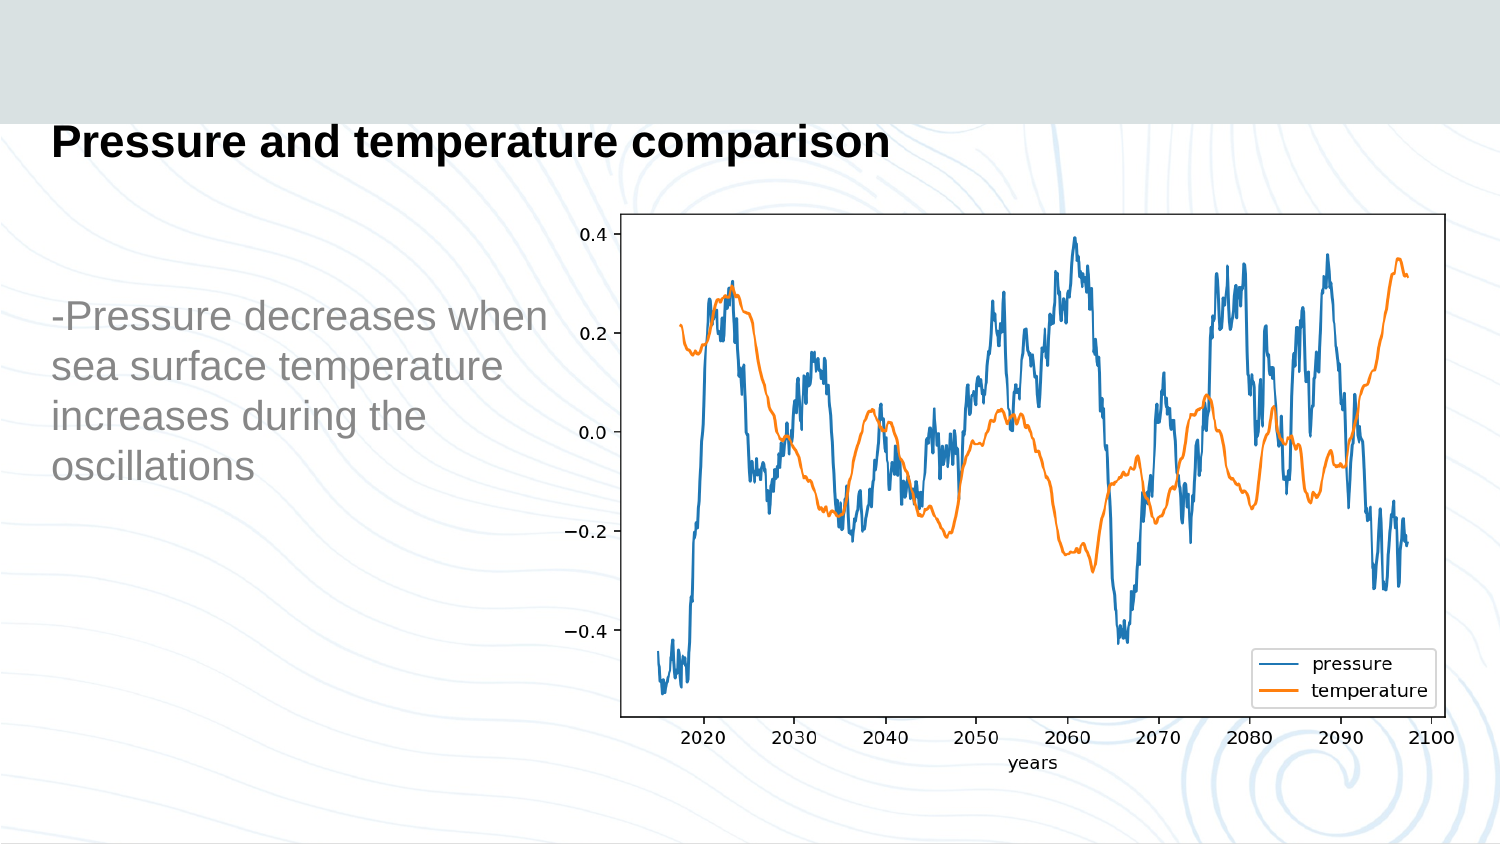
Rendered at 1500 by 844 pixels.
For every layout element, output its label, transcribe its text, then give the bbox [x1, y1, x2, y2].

list -Pressure decreases when sea surface temperature increases during the oscillations [51, 189, 1449, 750]
title Pressure and temperature comparison [51, 72, 1449, 167]
picture [0, 124, 1500, 844]
